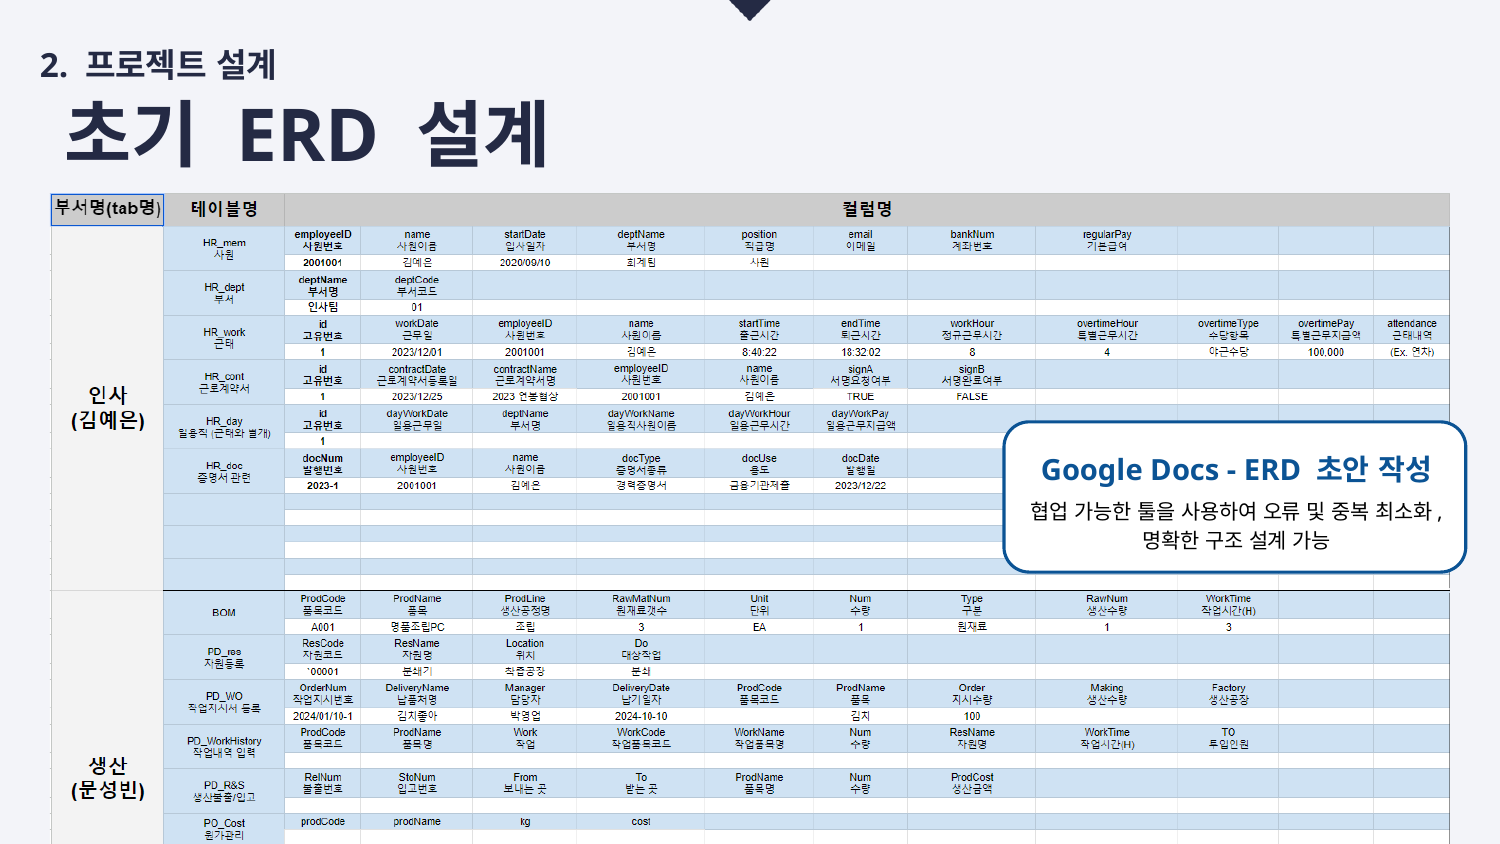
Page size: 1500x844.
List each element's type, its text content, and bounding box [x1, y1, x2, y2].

picture [728, 0, 772, 22]
text_box 초기 ERD 설계 [49, 73, 1109, 191]
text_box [1003, 421, 1467, 573]
text_box 2. 프로젝트 설계 [25, 28, 436, 86]
picture [49, 193, 1451, 844]
